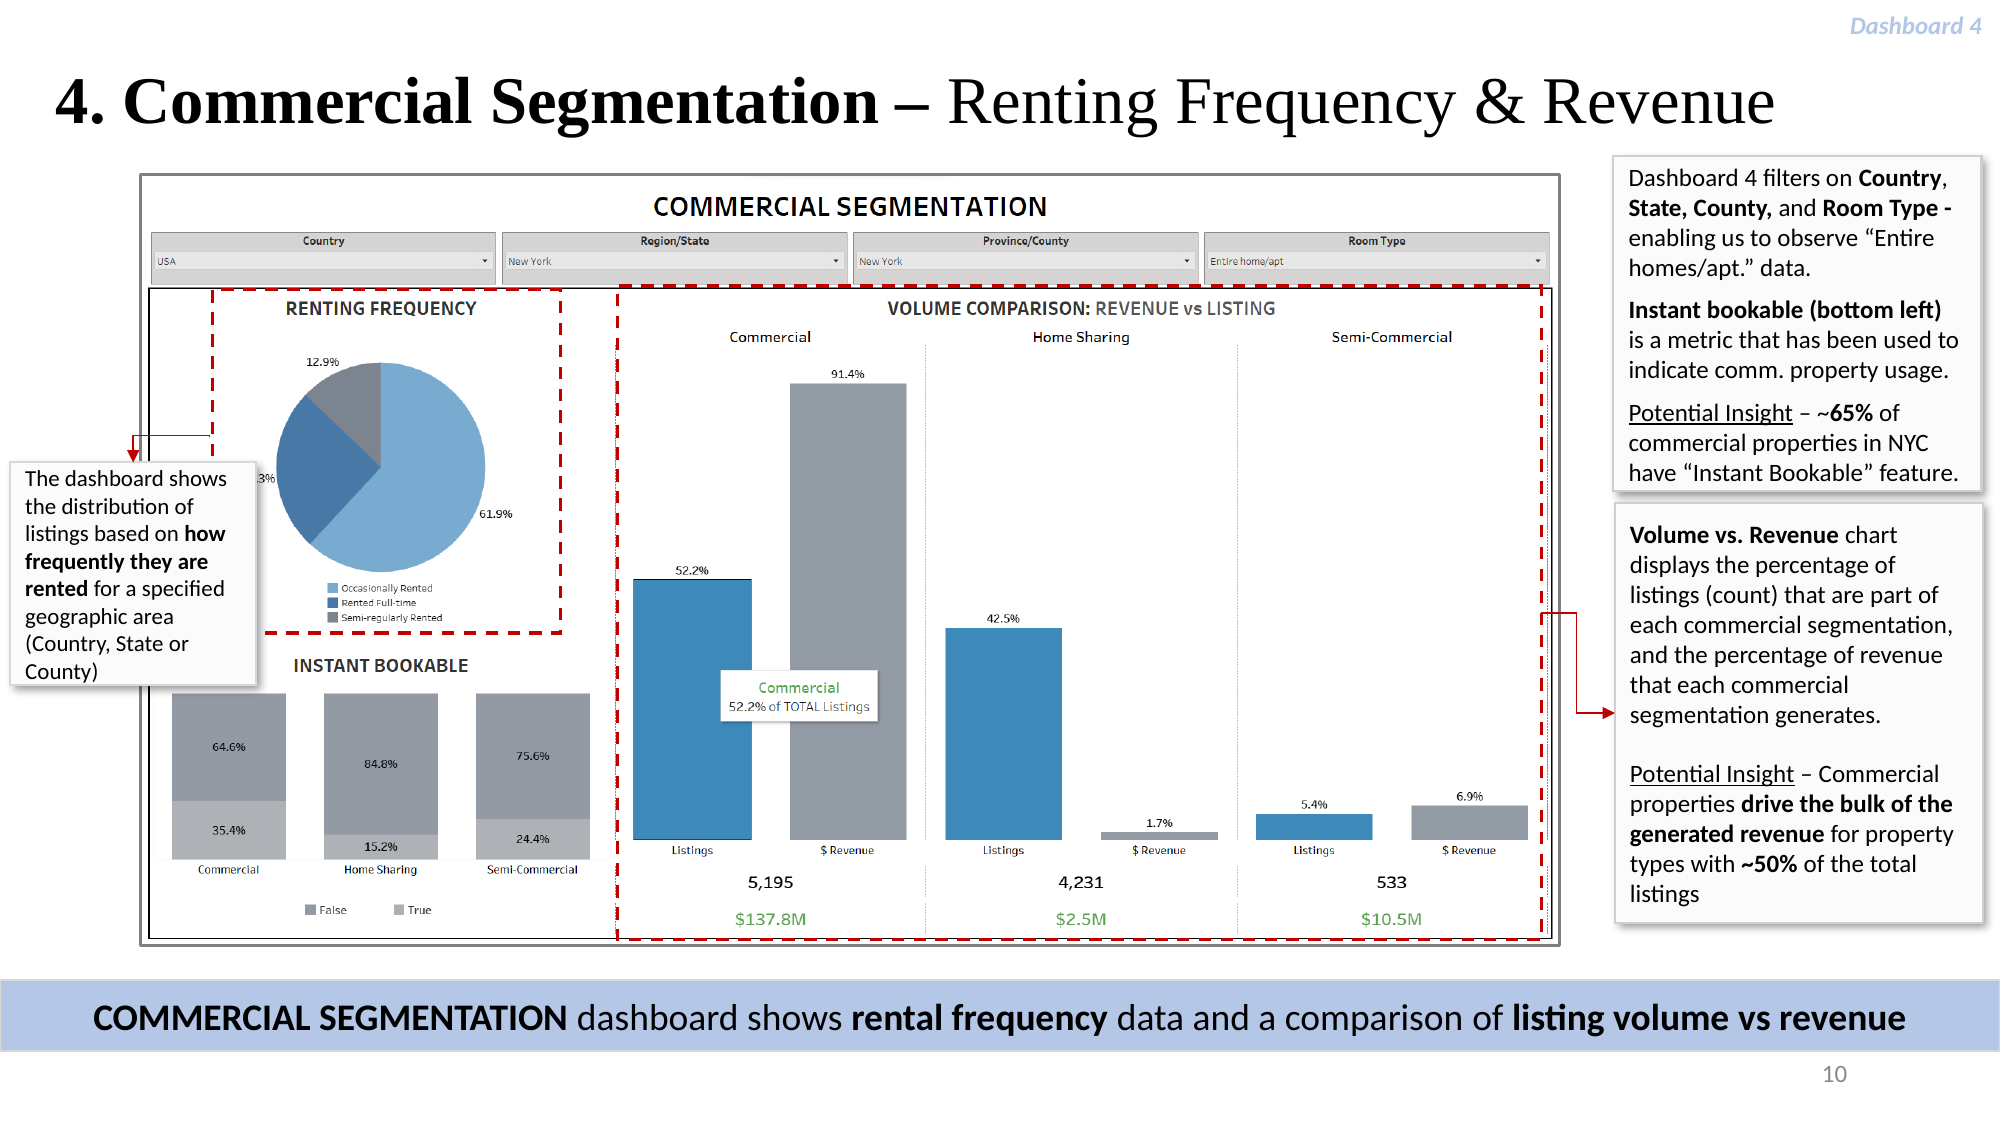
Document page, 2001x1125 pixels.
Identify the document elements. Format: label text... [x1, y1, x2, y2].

title 4. Commercial Segmentation – Renting Frequency & Revenue [40, 25, 1962, 179]
text_box Dashboard 4 filters on Country, State, County, and Room Type - enabling us to observe “Entire homes/apt.” data. Instant bookable (bottom left) is a metric that has been used to indicate comm. property usage. Potential Insight – ~65% of commercial properties in NYC have “Instant Bookable” feature. [1613, 156, 1982, 492]
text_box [1541, 612, 1616, 714]
text_box Dashboard 4 [1766, 1, 1998, 47]
slide_number 10 [1412, 1051, 1863, 1103]
text_box COMMERCIAL SEGMENTATION dashboard shows rental frequency data and a comparison of listing volume vs revenue [0, 980, 2000, 1051]
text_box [132, 437, 210, 463]
picture [142, 175, 1559, 945]
text_box Volume vs. Revenue chart displays the percentage of listings (count) that are part of each commercial segmentation, and the percentage of revenue that each commercial segmentation generates. Potential Insight – Commercial properties drive the bulk of the generated revenue for property types with ~50% of the total listings [1615, 502, 1984, 924]
text_box The dashboard shows the distribution of listings based on how frequently they are rented for a specified geographic area (Country, State or County) [10, 462, 137, 685]
